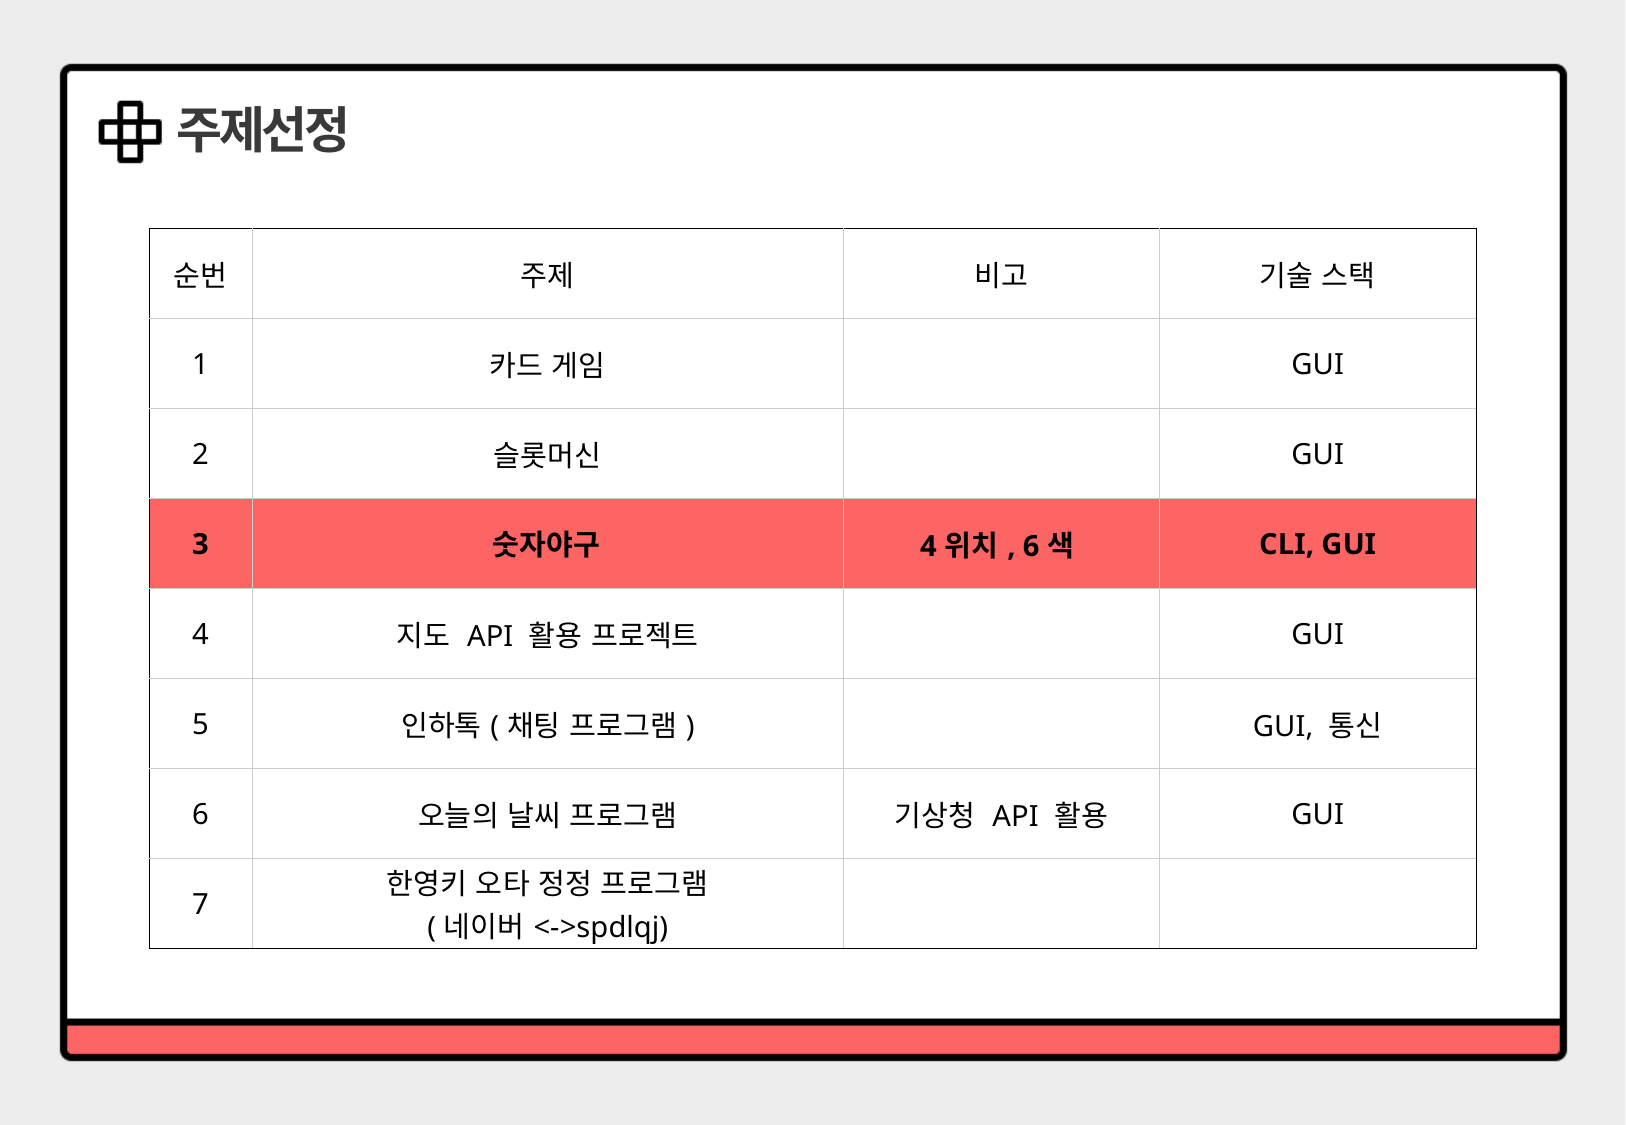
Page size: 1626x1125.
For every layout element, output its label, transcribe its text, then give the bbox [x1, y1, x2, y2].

table_cell [844, 319, 1159, 408]
table_cell [844, 589, 1159, 678]
table_cell GUI, 통신 [1160, 679, 1476, 768]
table_cell 지도 API 활용 프로젝트 [253, 589, 843, 678]
table_header 기술 스택 [1160, 229, 1476, 318]
table_cell 4 [150, 589, 252, 678]
table_cell 한영키 오타 정정 프로그램 (네이버<->spdlqj) [253, 859, 843, 948]
table_cell 오늘의 날씨 프로그램 [253, 769, 843, 858]
table_cell 2 [150, 409, 252, 498]
table_cell CLI, GUI [1160, 499, 1476, 588]
picture [0, 0, 1626, 1125]
table_cell GUI [1160, 319, 1476, 408]
table_cell [844, 409, 1159, 498]
table_cell 5 [150, 679, 252, 768]
table_cell [253, 499, 843, 588]
table_cell 기상청 API 활용 [844, 769, 1159, 858]
table_cell 카드 게임 [253, 319, 843, 408]
table_cell [844, 679, 1159, 768]
text_box 주제선정 [155, 90, 372, 166]
table_cell [1160, 859, 1476, 948]
table_cell GUI [1160, 769, 1476, 858]
table_cell 슬롯머신 [253, 409, 843, 498]
table_cell [844, 859, 1159, 948]
table_cell 6 [150, 769, 252, 858]
text_box 숫자야구 [454, 519, 639, 569]
table_cell 7 [150, 859, 252, 948]
table_cell 3 [150, 499, 252, 588]
table_cell GUI [1160, 409, 1476, 498]
table_cell GUI [1160, 589, 1476, 678]
table_cell 인하톡(채팅 프로그램) [253, 679, 843, 768]
table_header 주제 [253, 229, 843, 318]
table_header 비고 [844, 229, 1159, 318]
table_cell 4위치, 6색 [844, 499, 1159, 588]
table_cell 1 [150, 319, 252, 408]
table_header 순번 [150, 229, 252, 318]
